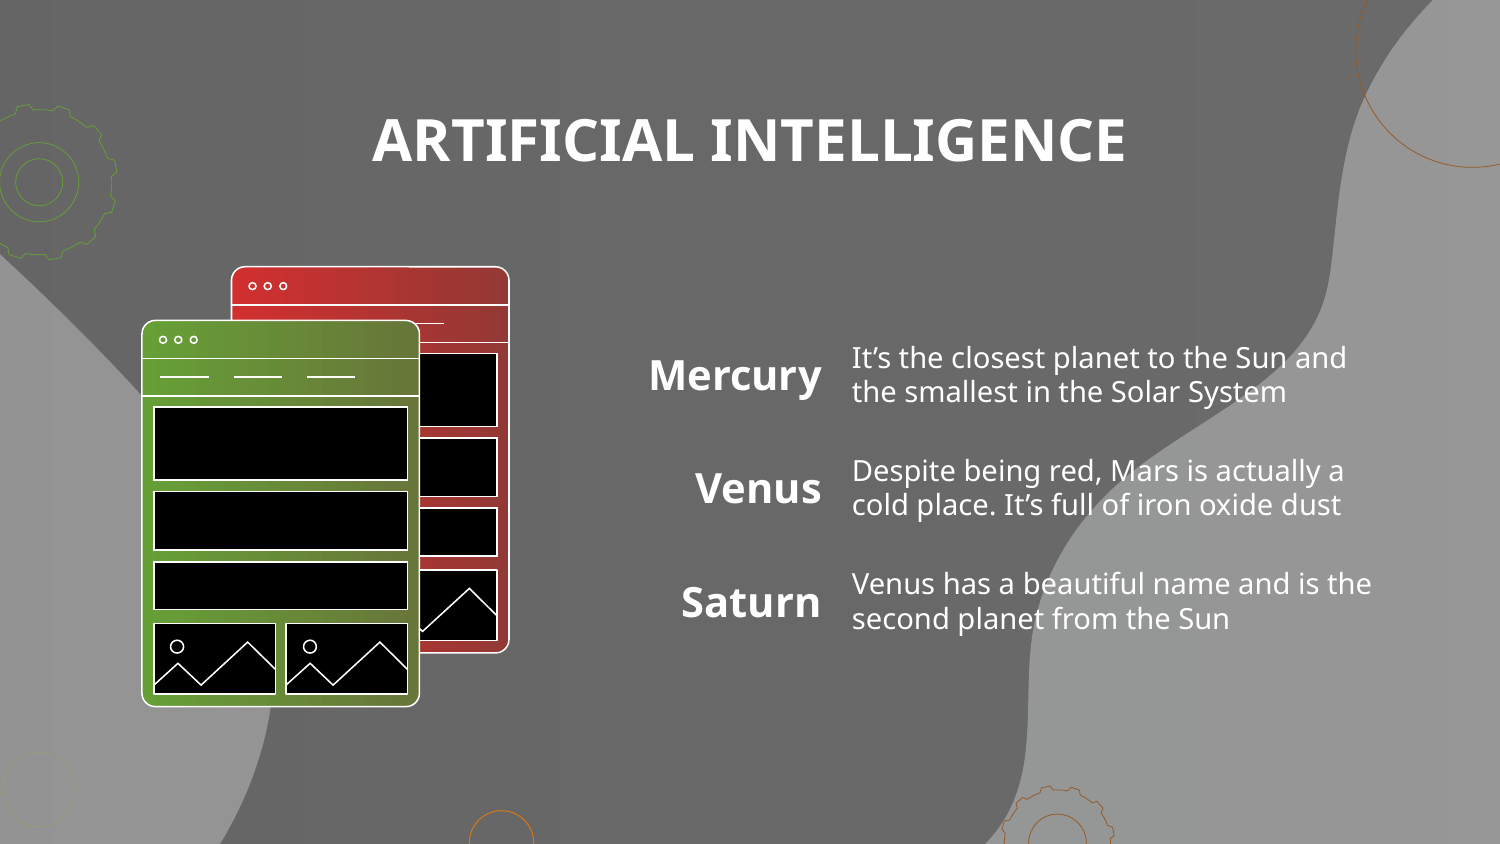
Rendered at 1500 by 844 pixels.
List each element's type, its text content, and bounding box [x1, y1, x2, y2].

title Venus [557, 446, 836, 528]
subtitle Venus has a beautiful name and is the second planet from the Sun [836, 558, 1393, 643]
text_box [231, 266, 510, 654]
subtitle Despite being red, Mars is actually a cold place. It’s full of iron oxide dust [836, 446, 1393, 528]
title Mercury [558, 333, 837, 415]
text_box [141, 320, 421, 707]
title Saturn [558, 560, 836, 641]
title ARTIFICIAL INTELLIGENCE [116, 107, 1383, 168]
subtitle It’s the closest planet to the Sun and the smallest in the Solar System [837, 333, 1393, 415]
